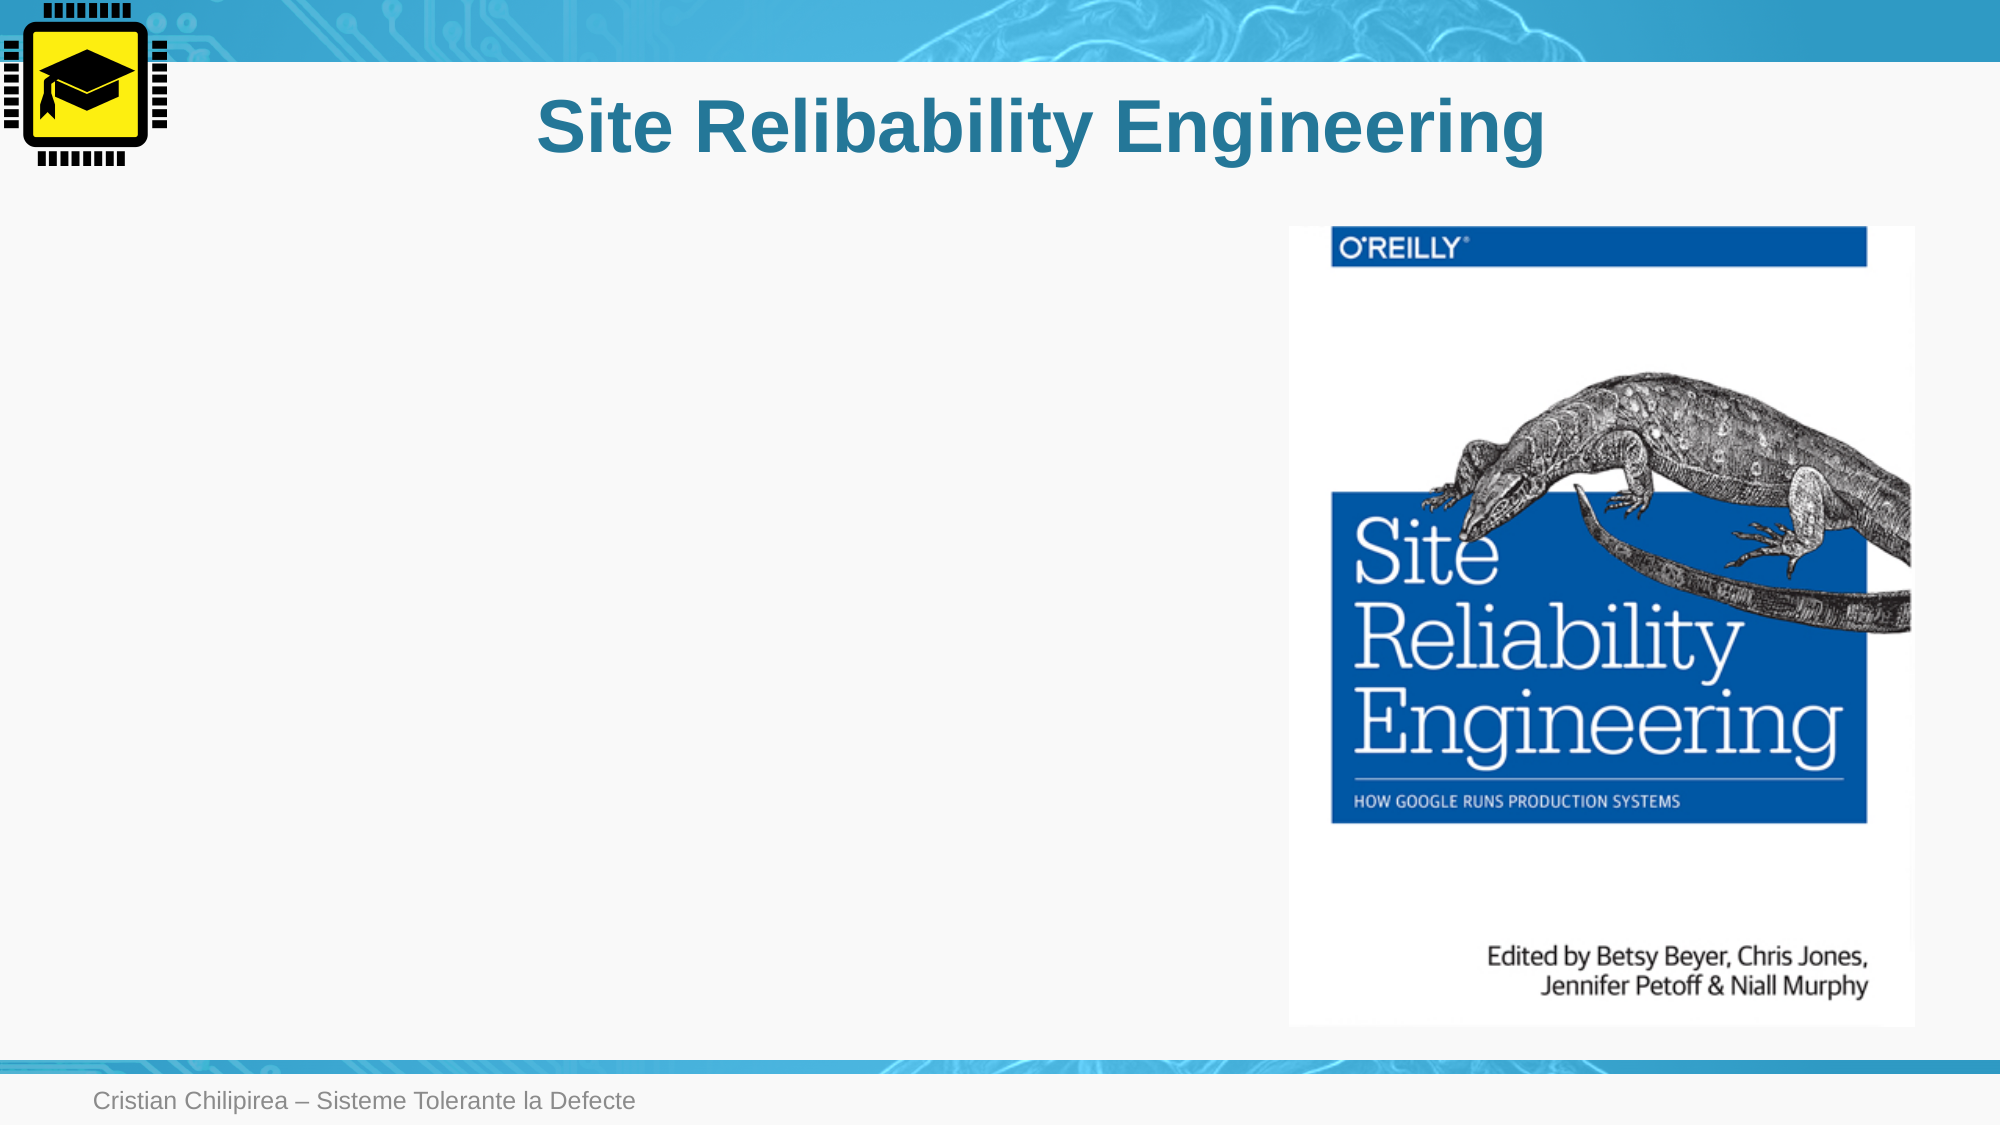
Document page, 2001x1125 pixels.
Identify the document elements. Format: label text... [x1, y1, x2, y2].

title Site Relibability Engineering [170, 76, 1915, 180]
picture [0, 0, 2000, 166]
footer Cristian Chilipirea – Sisteme Tolerante la Defecte [77, 1073, 1338, 1125]
picture [0, 1060, 2000, 1074]
picture [1289, 226, 1915, 1027]
